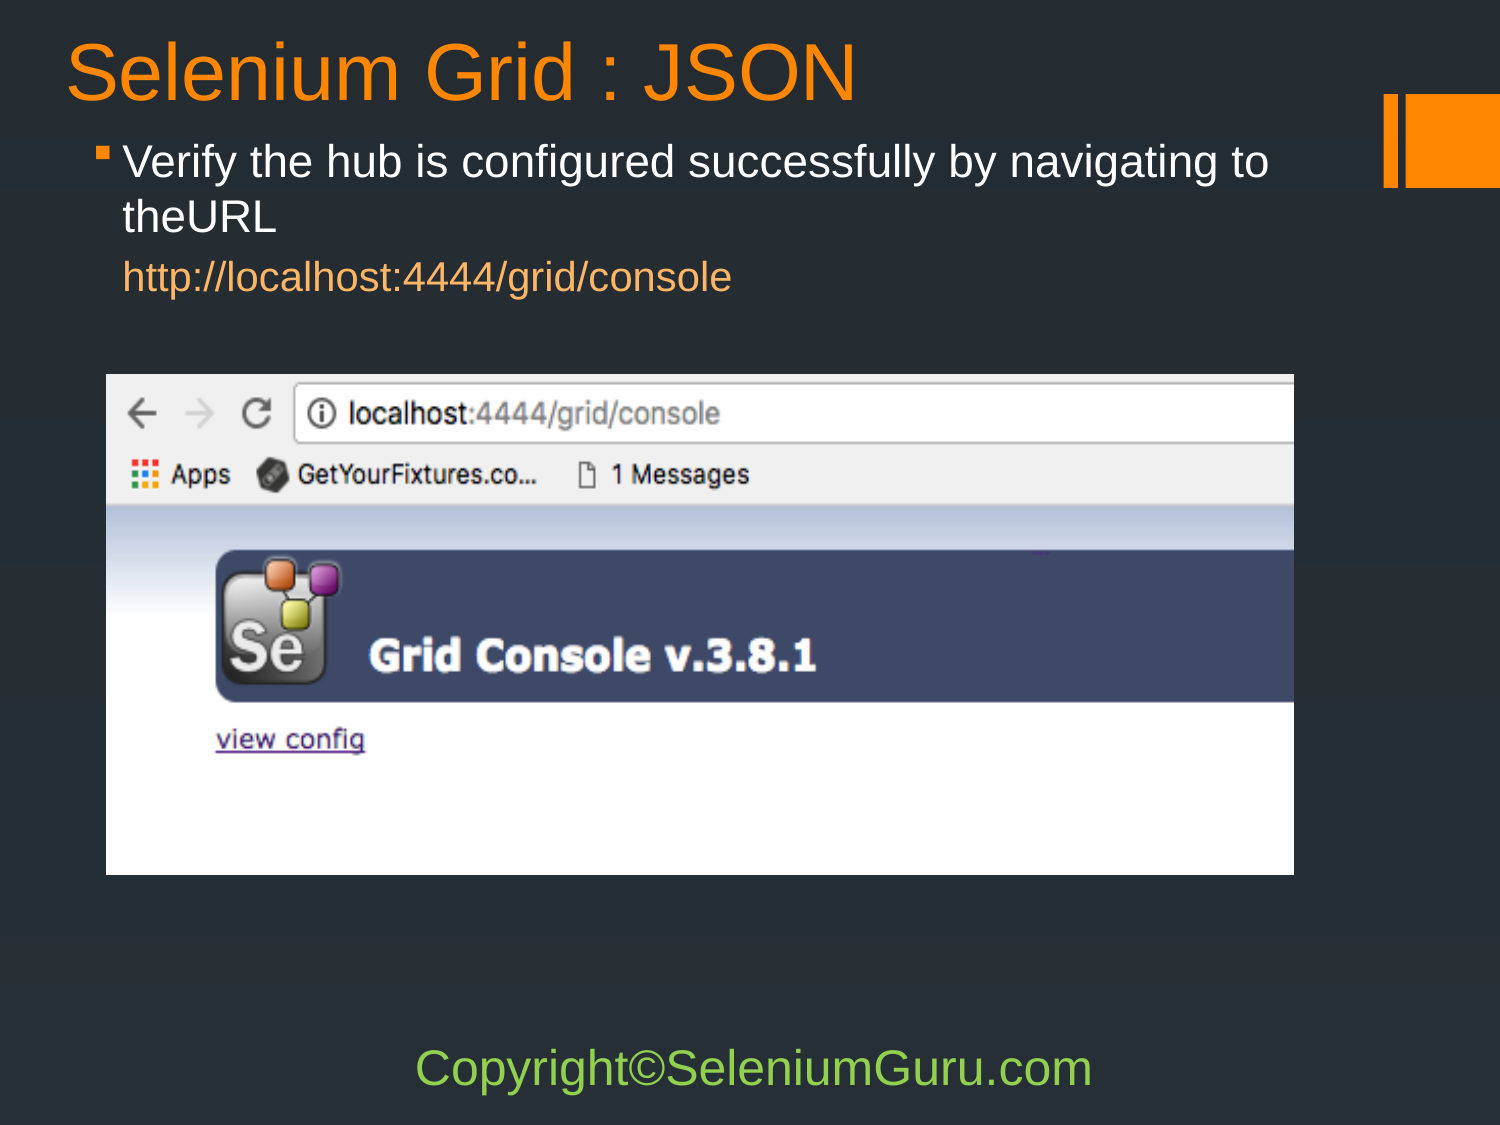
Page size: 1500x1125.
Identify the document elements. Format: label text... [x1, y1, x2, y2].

footer Copyright©SeleniumGuru.com [399, 1035, 1166, 1111]
picture [105, 374, 1295, 876]
list Verify the hub is configured successfully by navigating to theURL http://localhost:4444/grid/console [24, 123, 1350, 1036]
title Selenium Grid : JSON [50, 11, 1350, 123]
